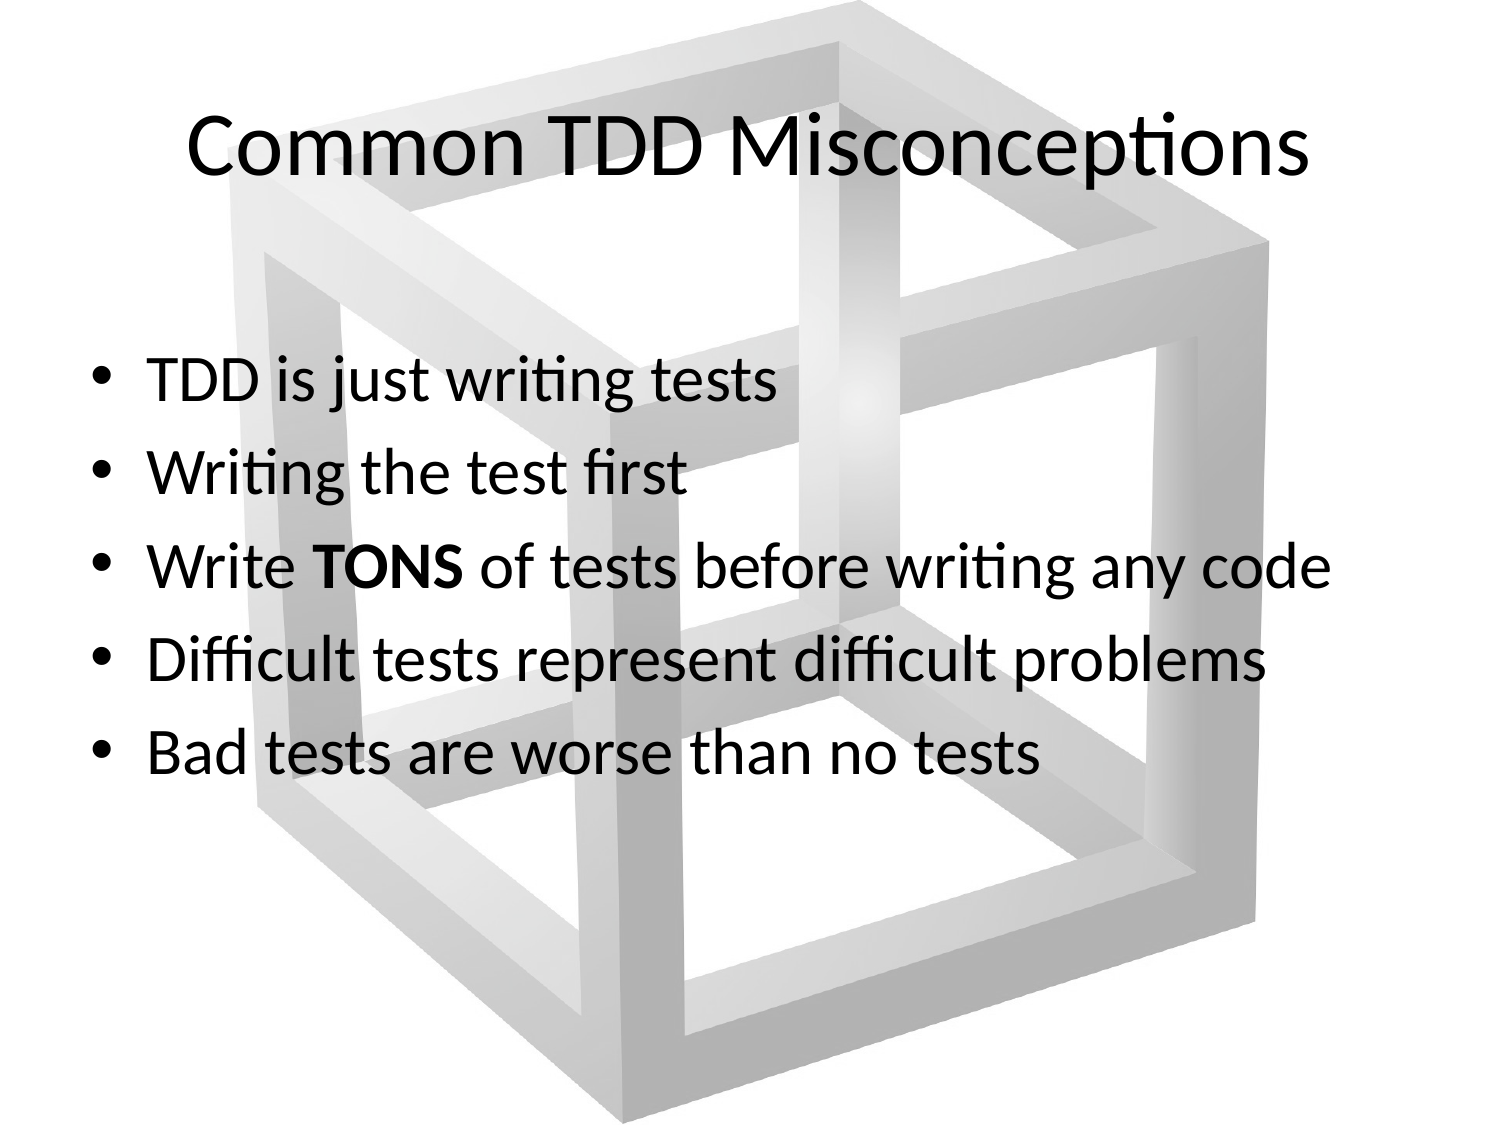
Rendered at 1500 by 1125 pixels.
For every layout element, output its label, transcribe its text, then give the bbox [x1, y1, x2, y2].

title Common TDD Misconceptions [1276, 45, 1425, 233]
picture [226, 0, 1271, 1125]
list TDD is just writing tests Writing the test first Write TONS of tests before writing any code Difficult tests represent difficult problems Bad tests are worse than no tests [75, 327, 221, 938]
list TDD is just writing tests Writing the test first Write TONS of tests before writing any code Difficult tests represent difficult problems Bad tests are worse than no tests [1276, 327, 1425, 938]
title Common TDD Misconceptions [75, 45, 221, 233]
